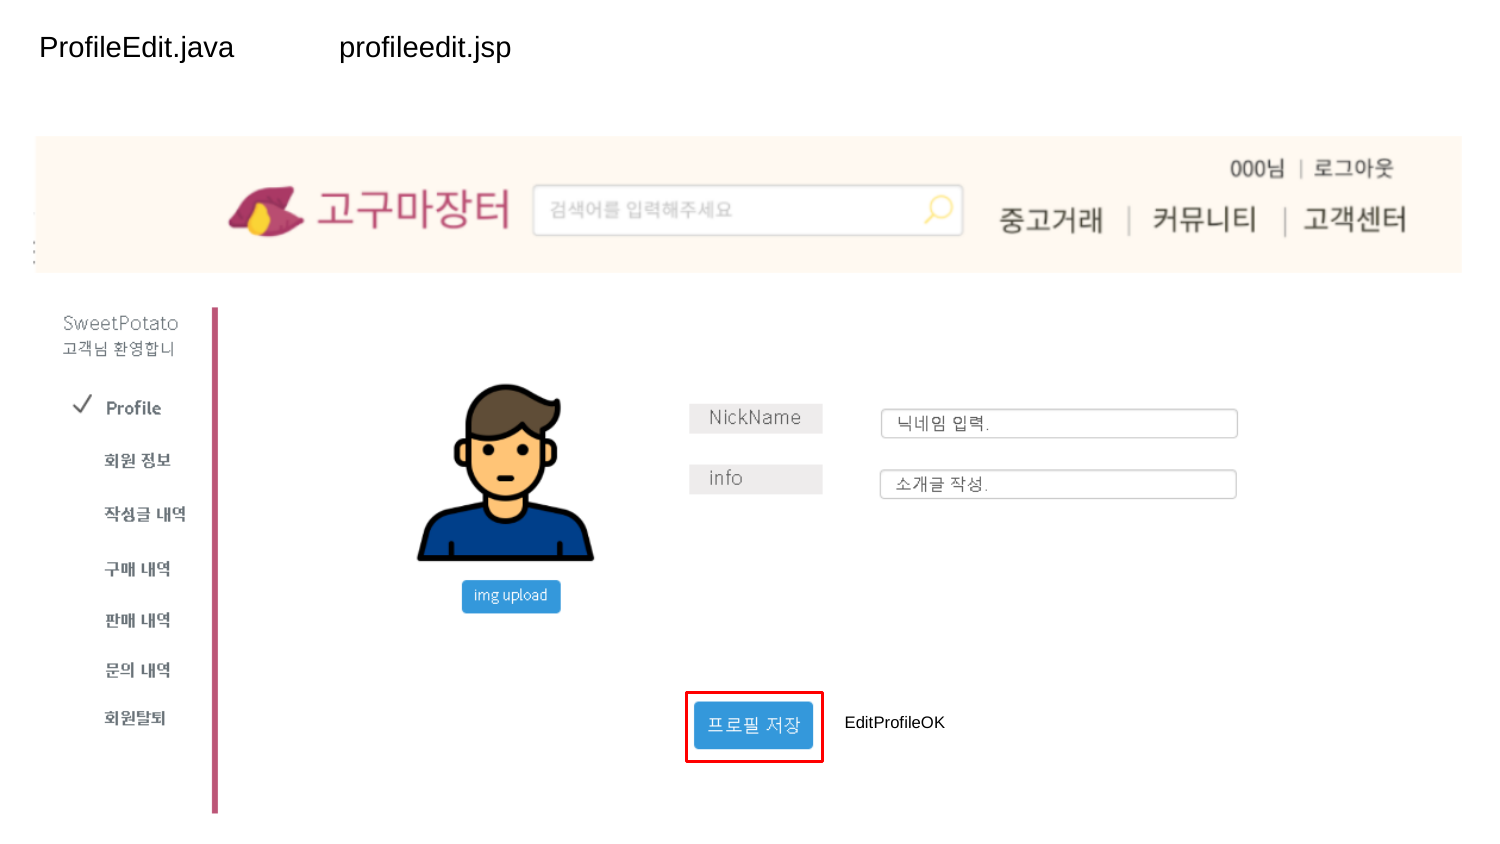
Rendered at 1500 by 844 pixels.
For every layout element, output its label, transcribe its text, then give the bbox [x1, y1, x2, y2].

text_box ProfileEdit.java profileedit.jsp [24, 13, 1407, 79]
picture [24, 136, 1476, 836]
